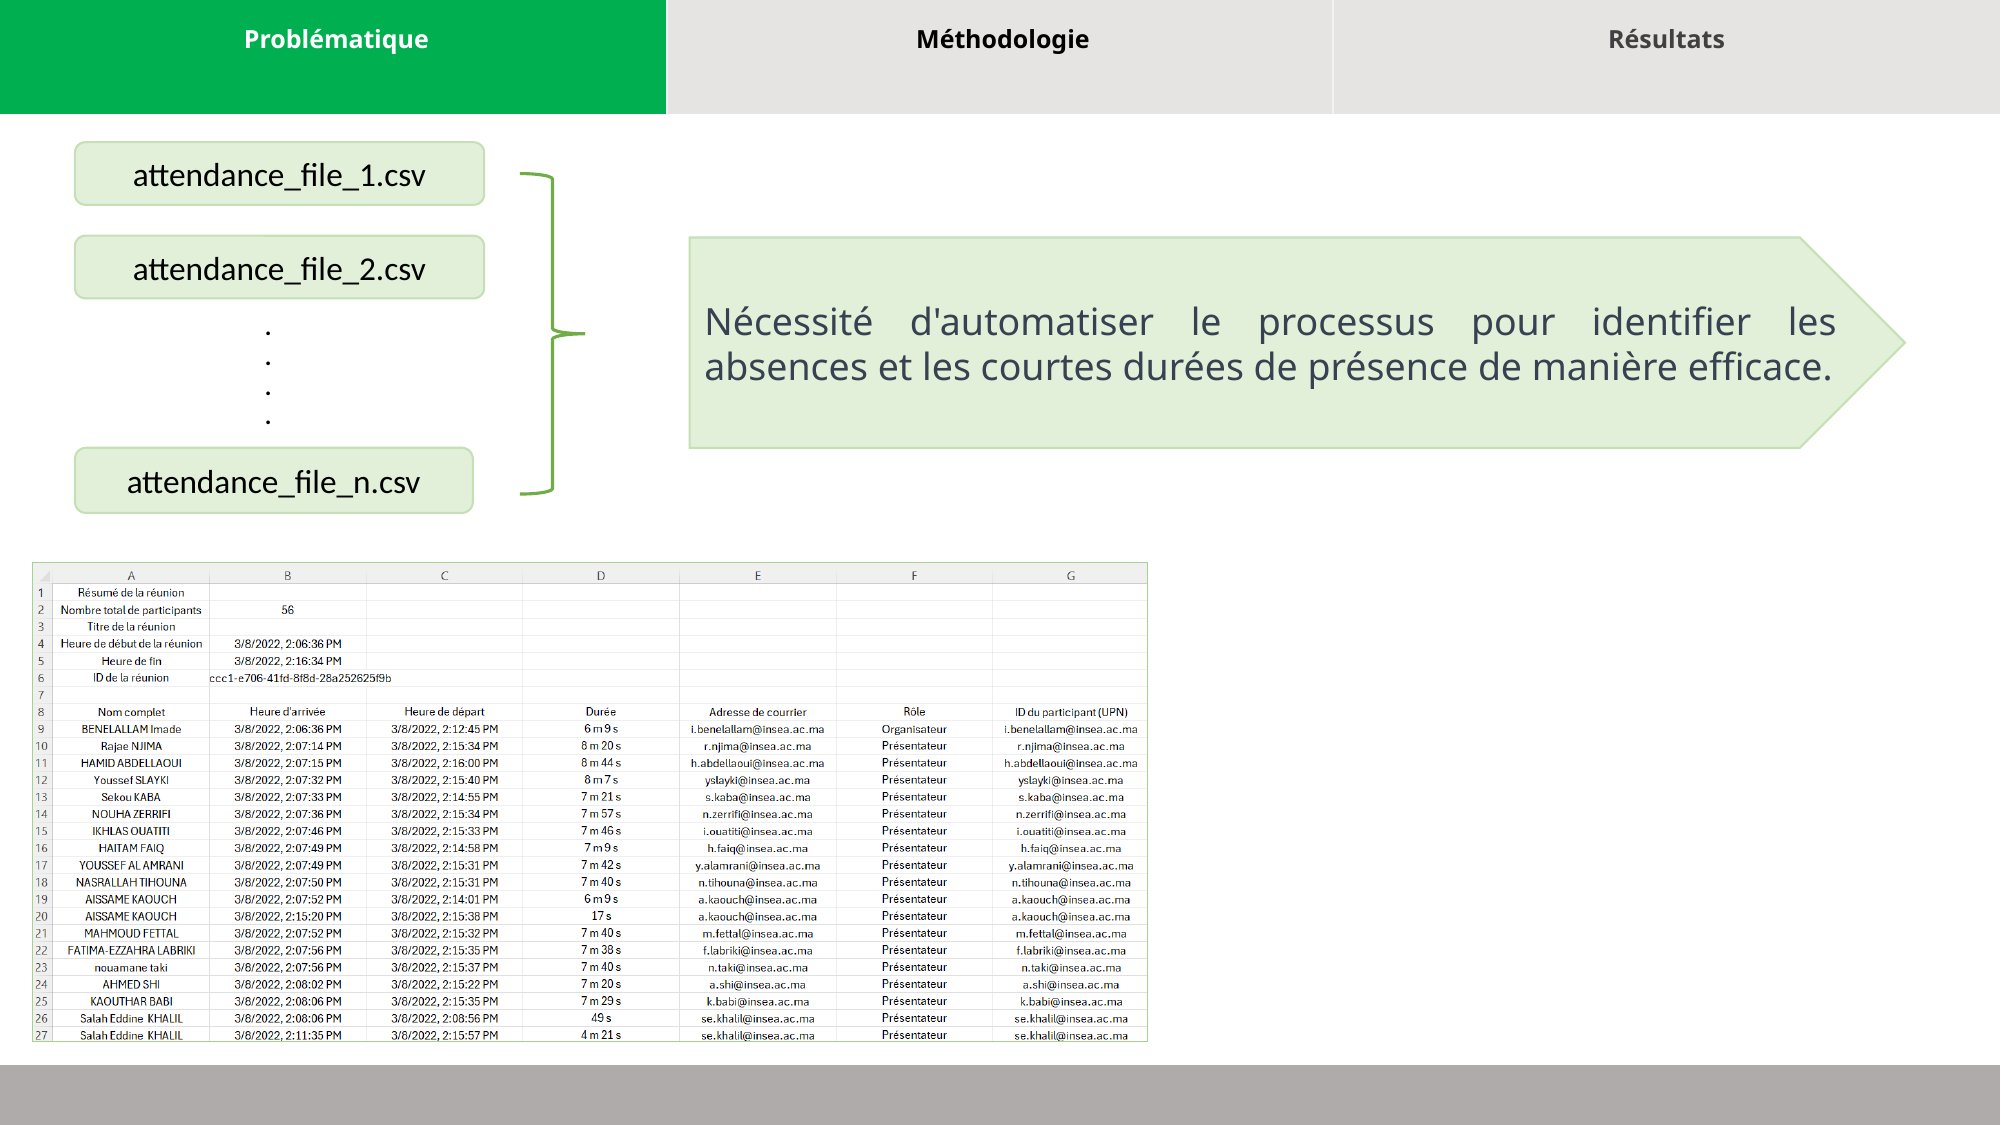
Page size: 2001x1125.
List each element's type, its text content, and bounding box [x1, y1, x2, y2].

table_header Méthodologie [668, 0, 1332, 114]
table_header Résultats [1334, 0, 2000, 114]
text_box [519, 171, 586, 496]
picture [32, 562, 1148, 1042]
text_box attendance_file_1.csv [73, 141, 486, 206]
text_box . . . . [250, 302, 287, 438]
table_header Problématique [0, 0, 666, 114]
footer [0, 1065, 2000, 1125]
text_box attendance_file_n.csv [73, 446, 474, 514]
text_box Nécessité d'automatiser le processus pour identifier les absences et les courtes durées de présence de manière efficace. [688, 236, 1907, 449]
text_box attendance_file_2.csv [73, 234, 486, 300]
